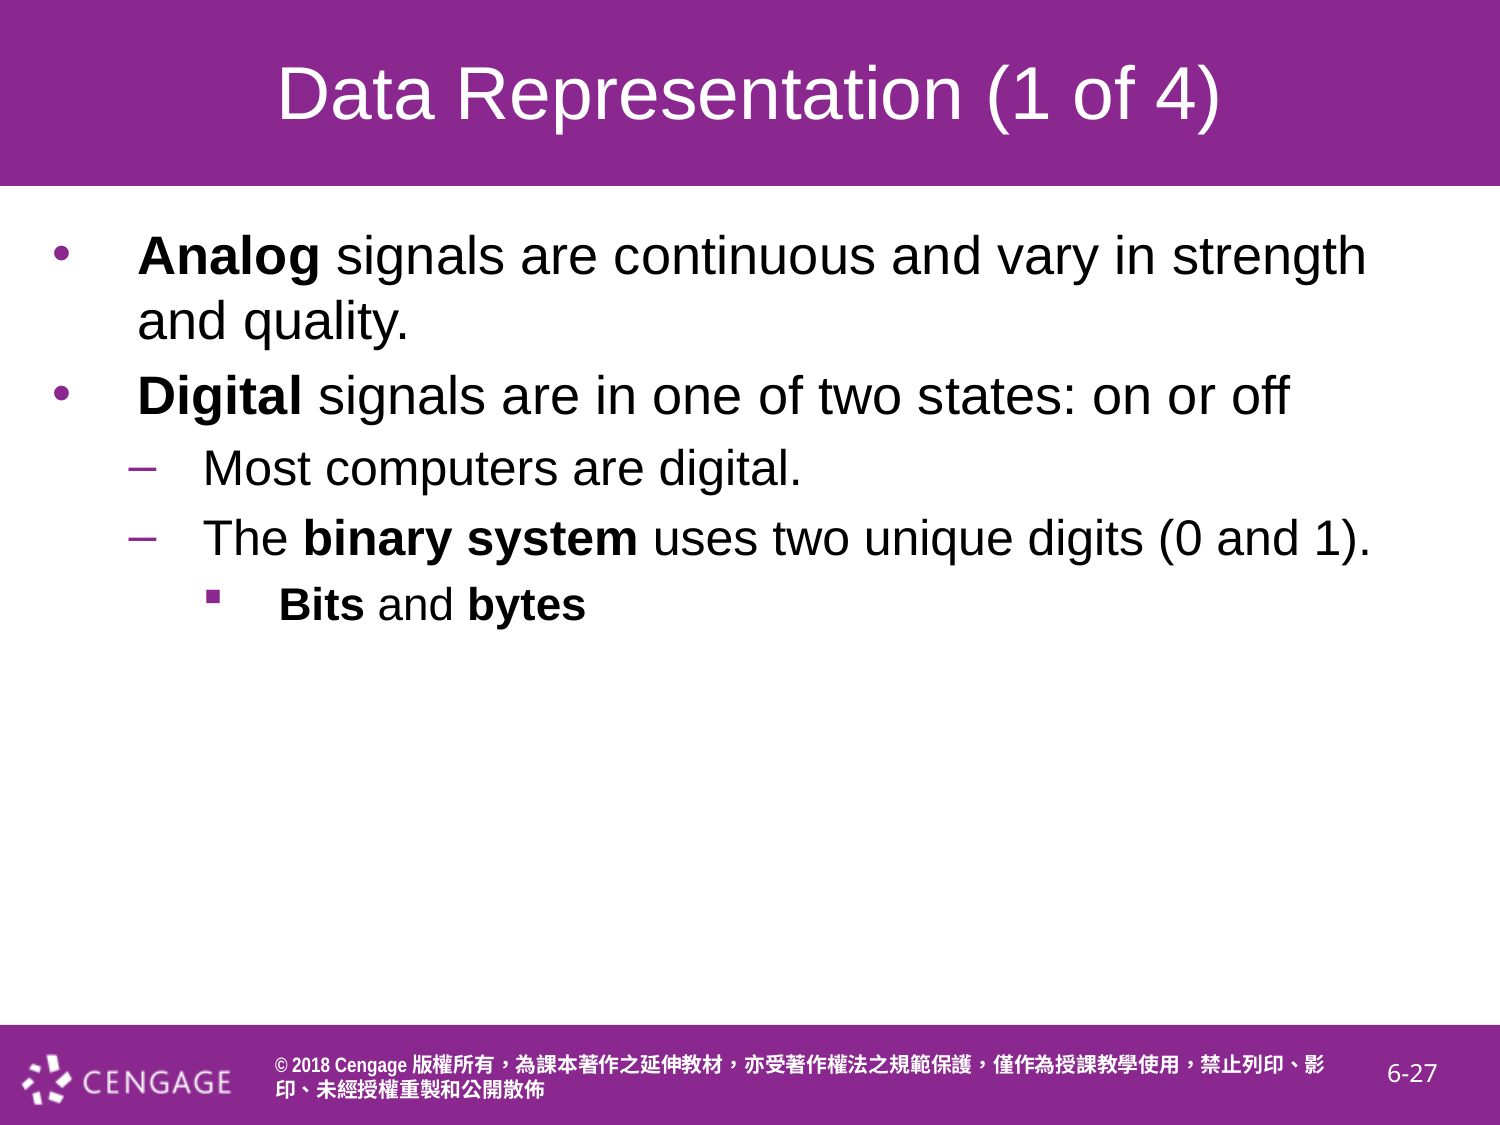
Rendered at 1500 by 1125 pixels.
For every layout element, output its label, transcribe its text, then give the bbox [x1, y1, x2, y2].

title Data Representation (1 of 4) [7, 4, 1493, 175]
picture [12, 1045, 236, 1113]
list Analog signals are continuous and vary in strength and quality. Digital signals are in one of two states: on or off Most computers are digital. The binary system uses two unique digits (0 and 1). Bits and bytes [37, 212, 1475, 1005]
